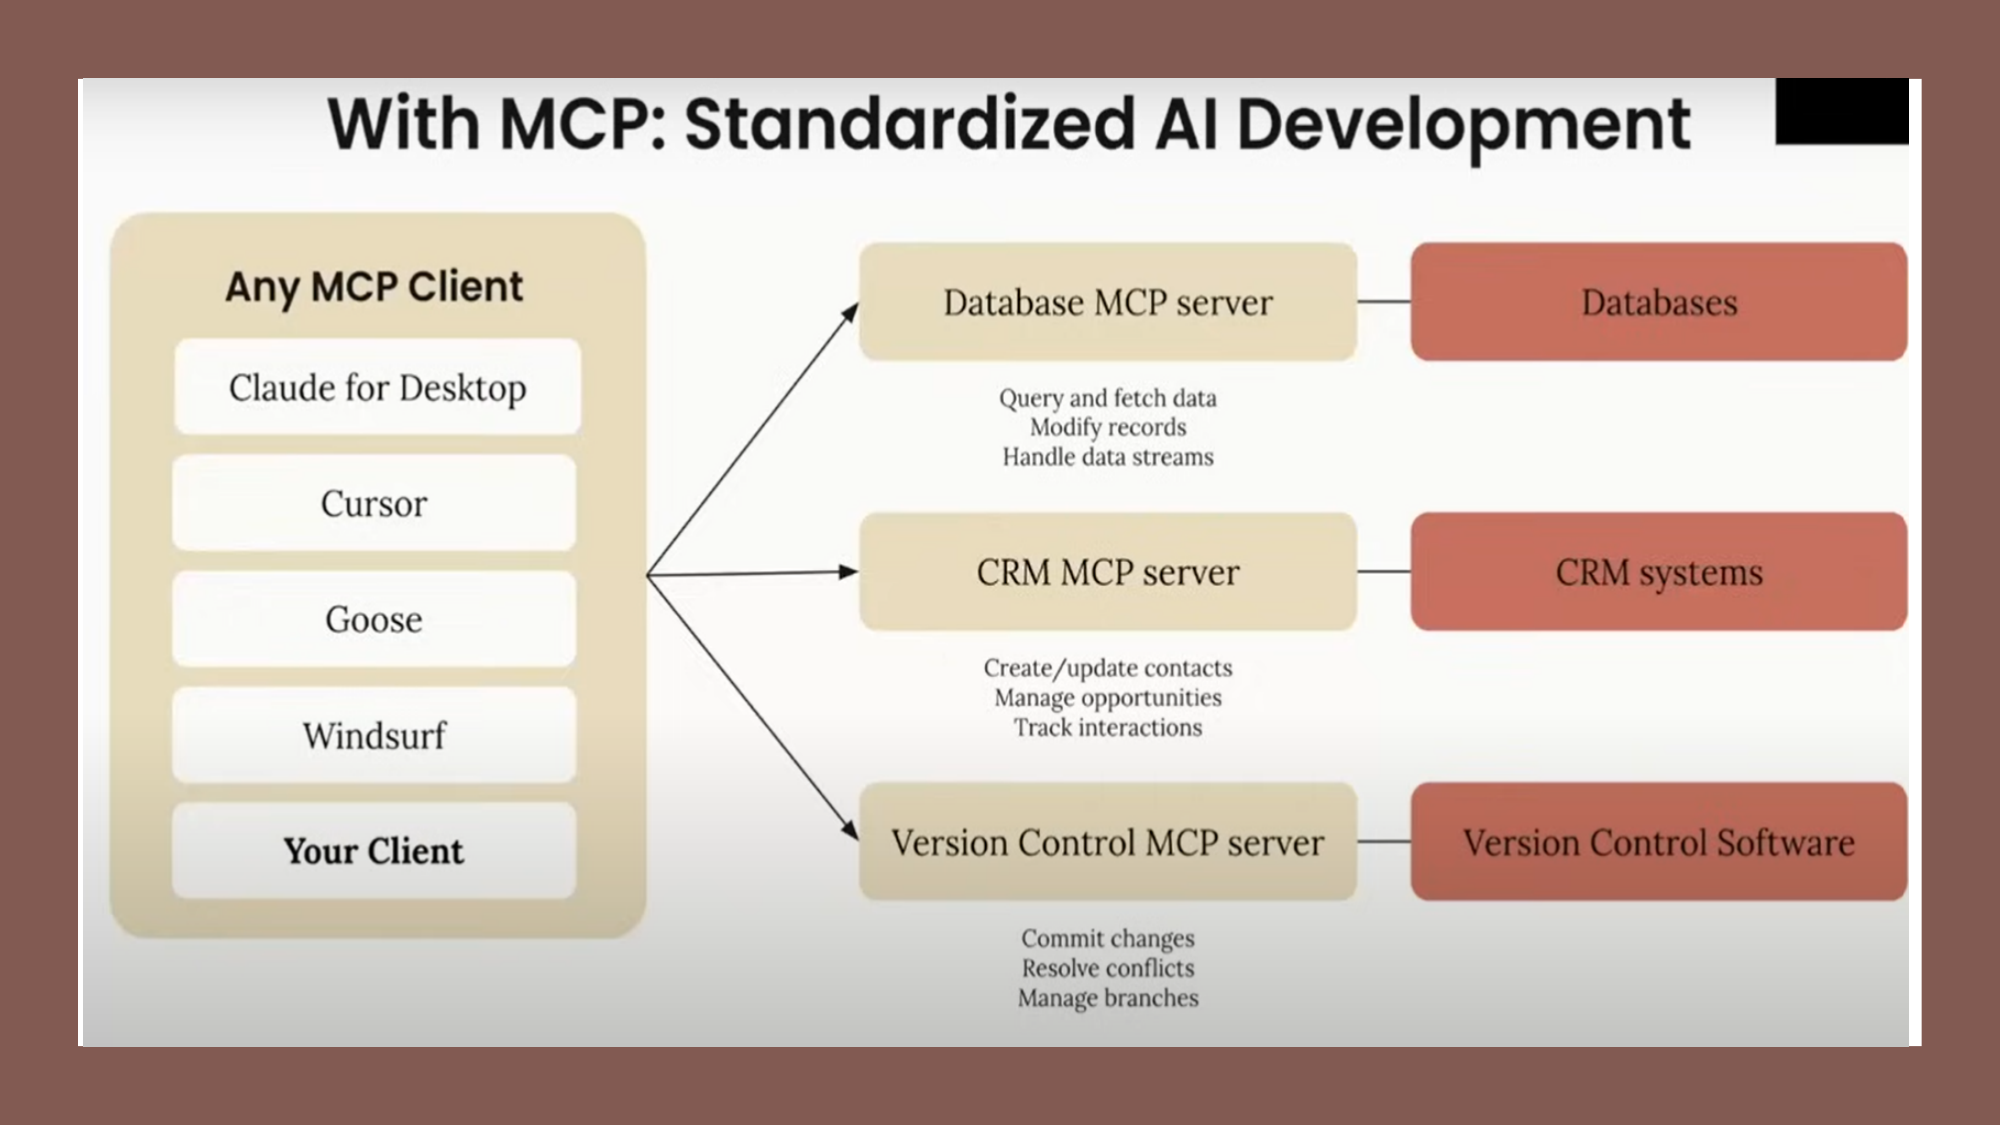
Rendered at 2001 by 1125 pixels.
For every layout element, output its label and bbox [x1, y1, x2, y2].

picture [82, 78, 1910, 1047]
text_box [0, 0, 2000, 1125]
text_box [77, 77, 1923, 1048]
